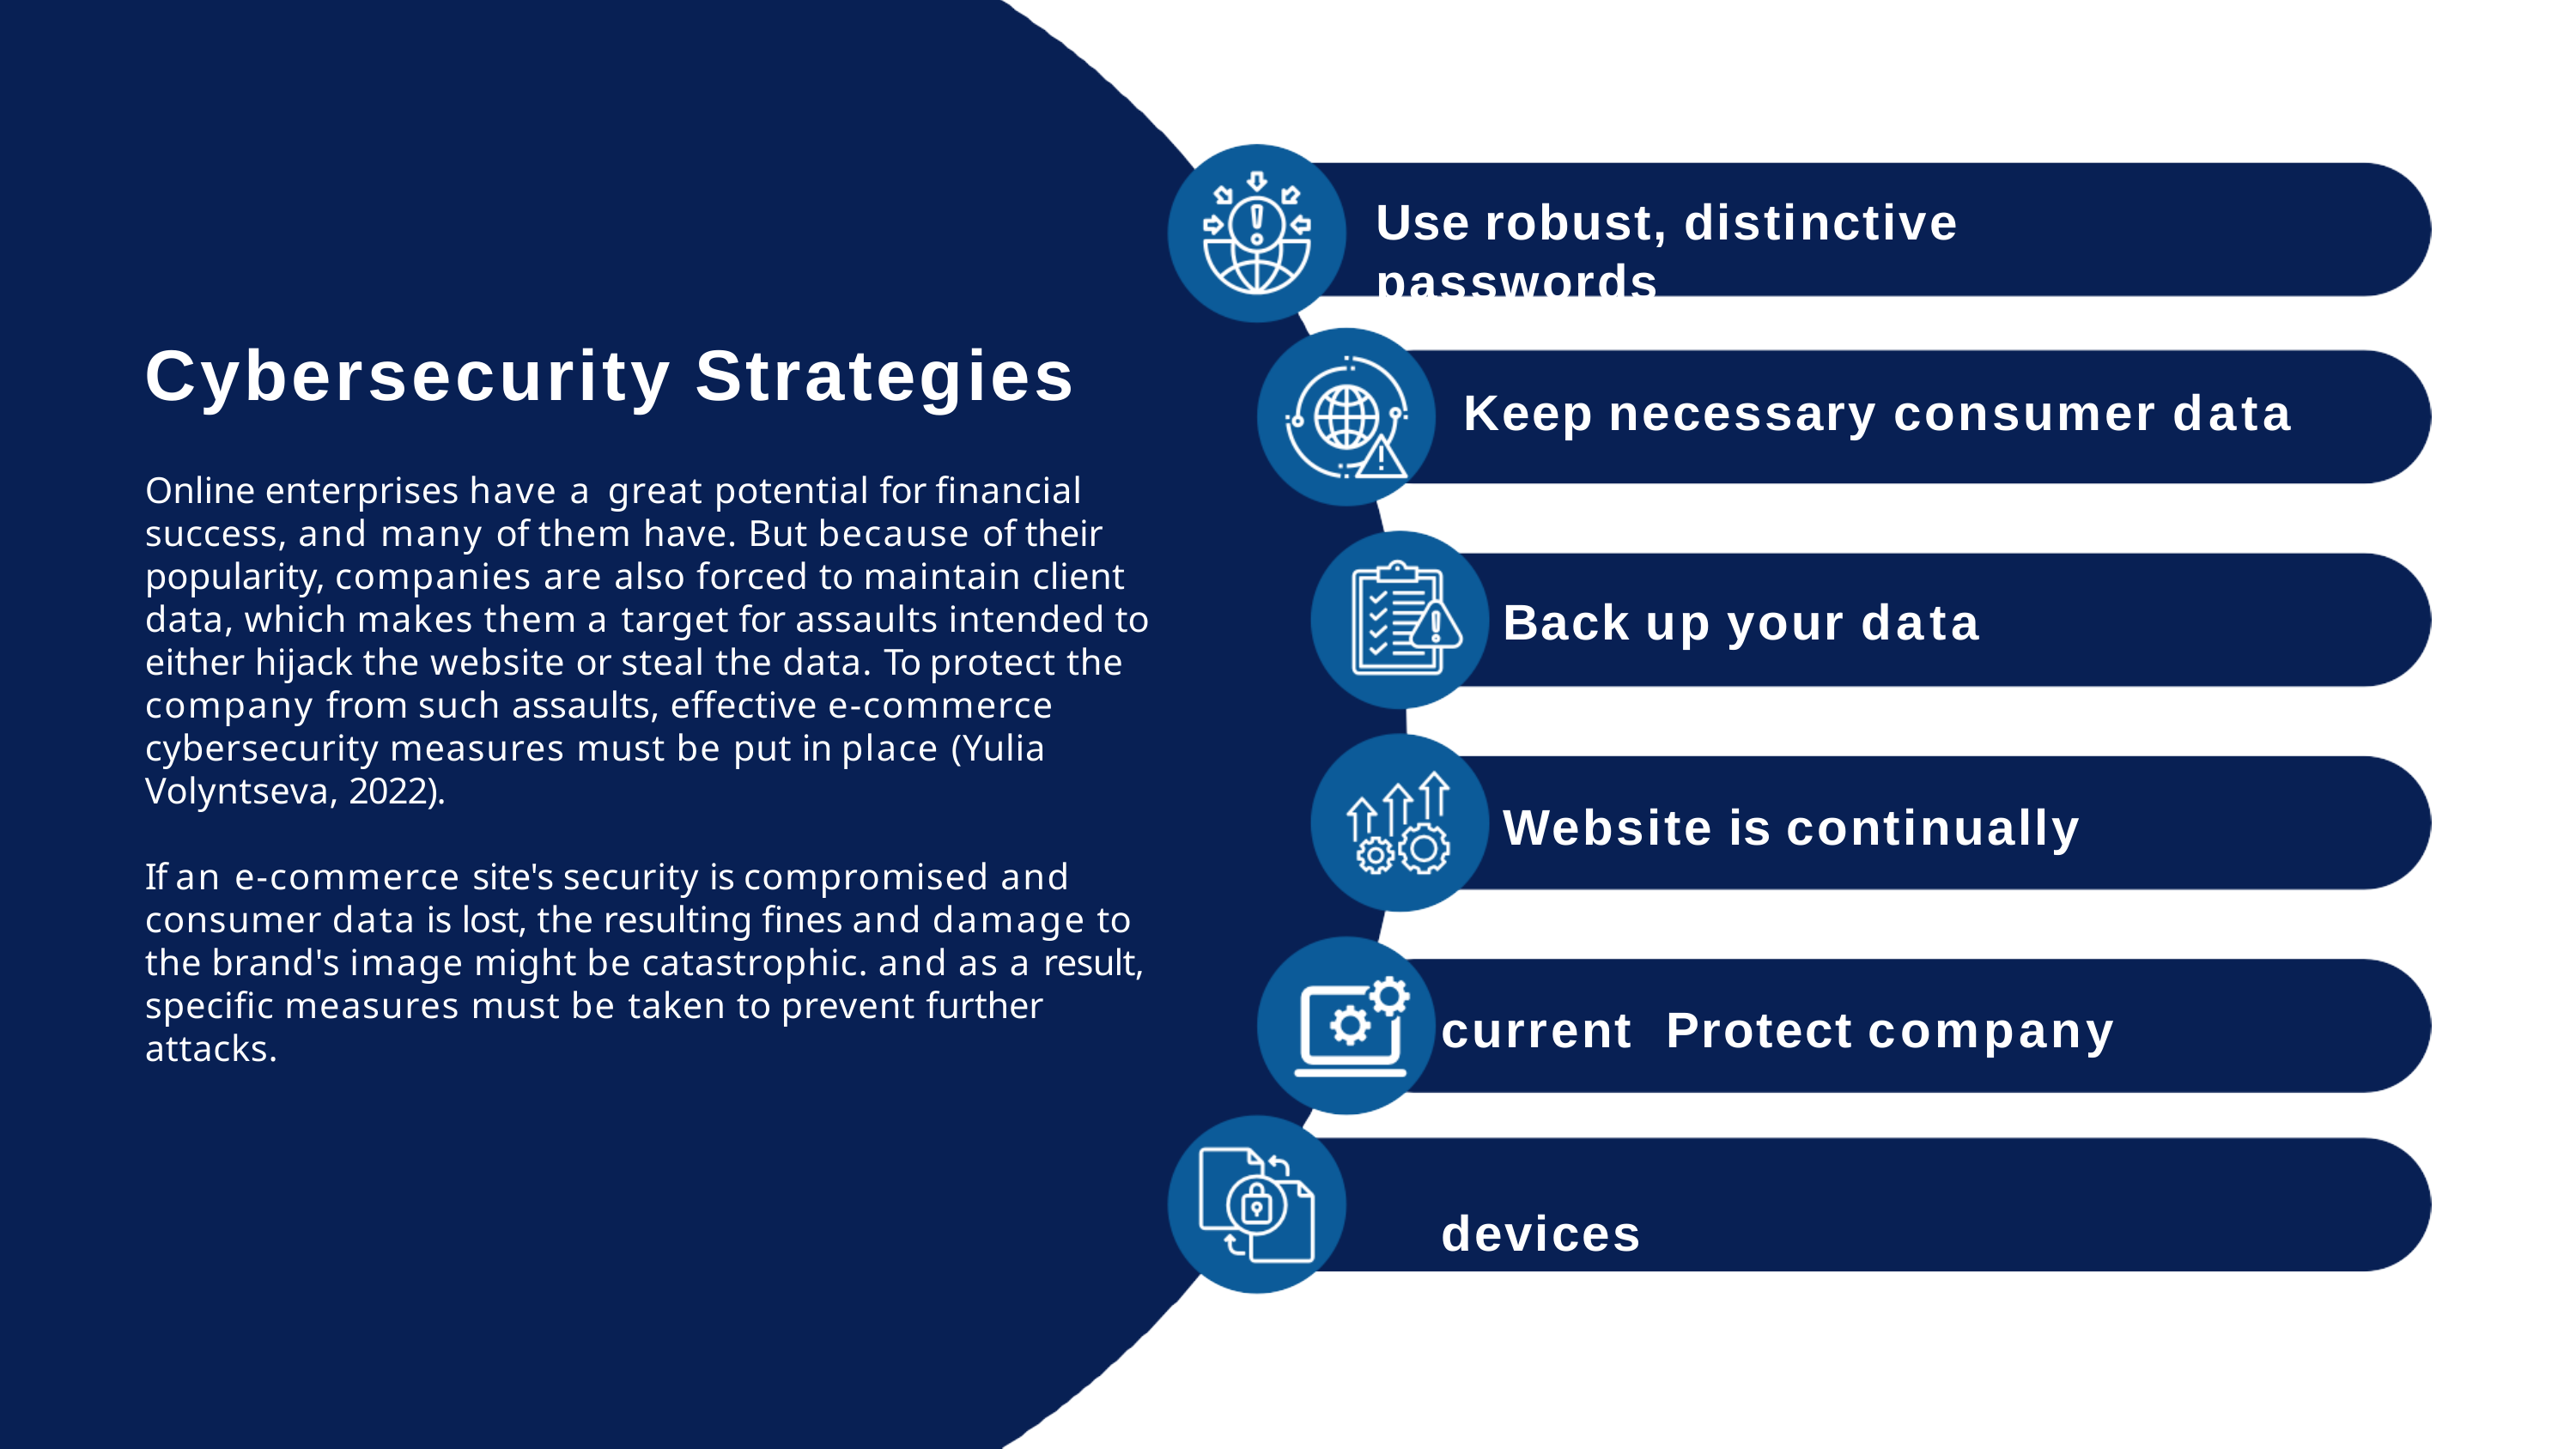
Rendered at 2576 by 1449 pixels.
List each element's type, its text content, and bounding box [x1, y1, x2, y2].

title Use robust, distinctive passwords [1374, 187, 2257, 379]
list Cybersecurity Strategies Online enterprises have a great potential for financial success, and many of them have. But because of their popularity, companies are also forced to maintain client data, which makes them a target for assaults intended to either hijack the website or steal the data. To protect the company from such assaults, effective e-commerce cybersecurity measures must be put in place (Yulia Volyntseva, 2022). If an e-commerce site's security is compromised and consumer data is lost, the resulting fines and damage to the brand's image might be catastrophic. and as a result, specific measures must be taken to prevent further attacks. [143, 326, 1174, 1156]
list Keep necessary consumer data Back up your data Website is continually current Protect company devices Review all third-party integrations [1374, 379, 2293, 1449]
picture [0, 0, 2432, 1449]
